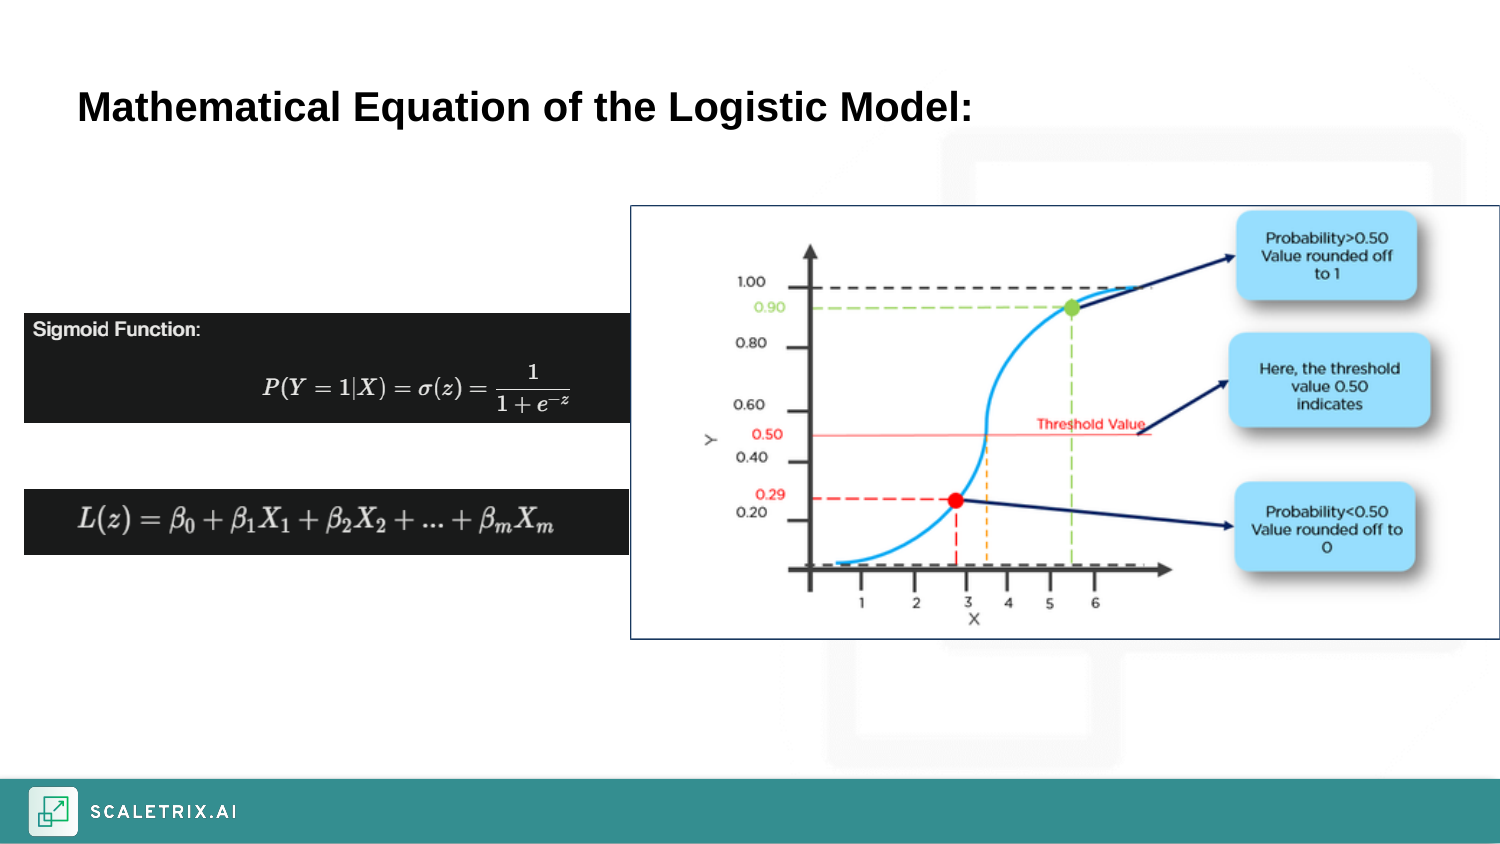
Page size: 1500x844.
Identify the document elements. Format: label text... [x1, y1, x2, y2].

picture [0, 783, 266, 844]
picture [23, 205, 1500, 640]
text_box Mathematical Equation of the Logistic Model:​ [62, 72, 1083, 138]
